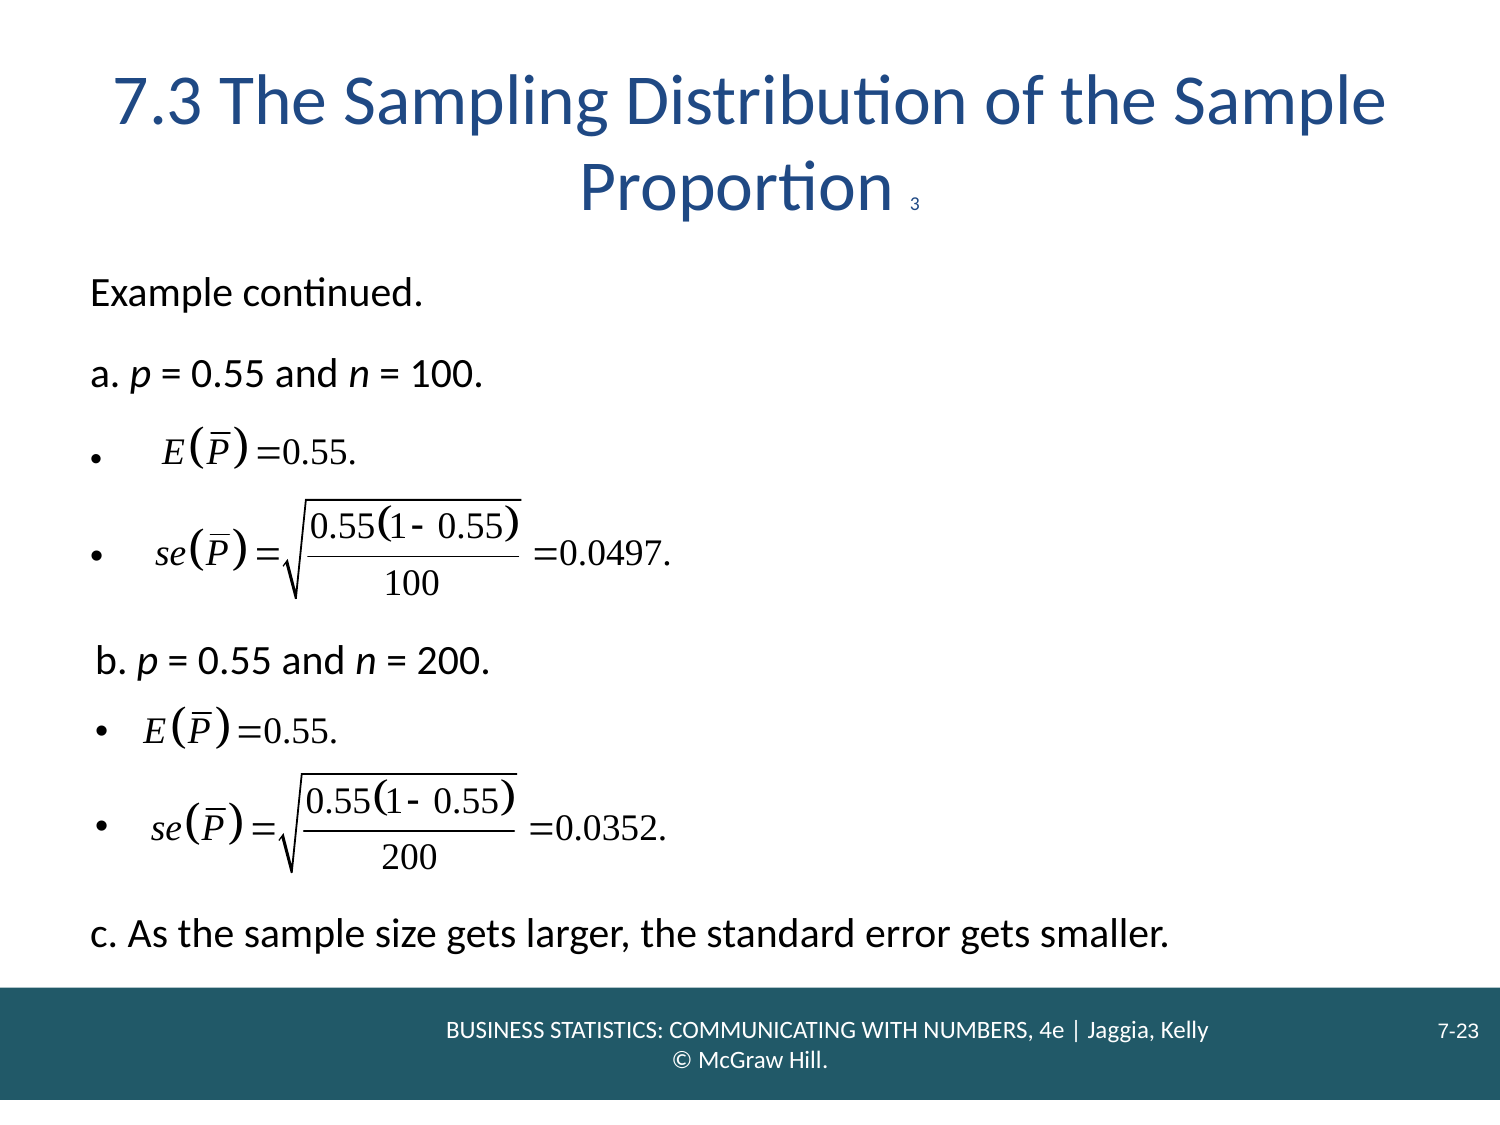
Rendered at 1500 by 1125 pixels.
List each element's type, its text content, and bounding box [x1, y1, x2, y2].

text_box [150, 492, 674, 604]
list b. p = 0.55 and n = 200. [79, 624, 1113, 691]
list a. p = 0.55 and n = 100. [75, 337, 1050, 406]
list Example continued. [75, 262, 1425, 330]
list c. As the sample size gets larger, the standard error gets smaller. [75, 897, 1425, 972]
list [79, 705, 135, 766]
title 7.3 The Sampling Distribution of the Sample Proportion 3 [75, 45, 1425, 233]
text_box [156, 424, 360, 486]
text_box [146, 766, 670, 878]
list [79, 800, 141, 856]
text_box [138, 704, 341, 766]
list [75, 530, 145, 591]
list [75, 435, 150, 487]
